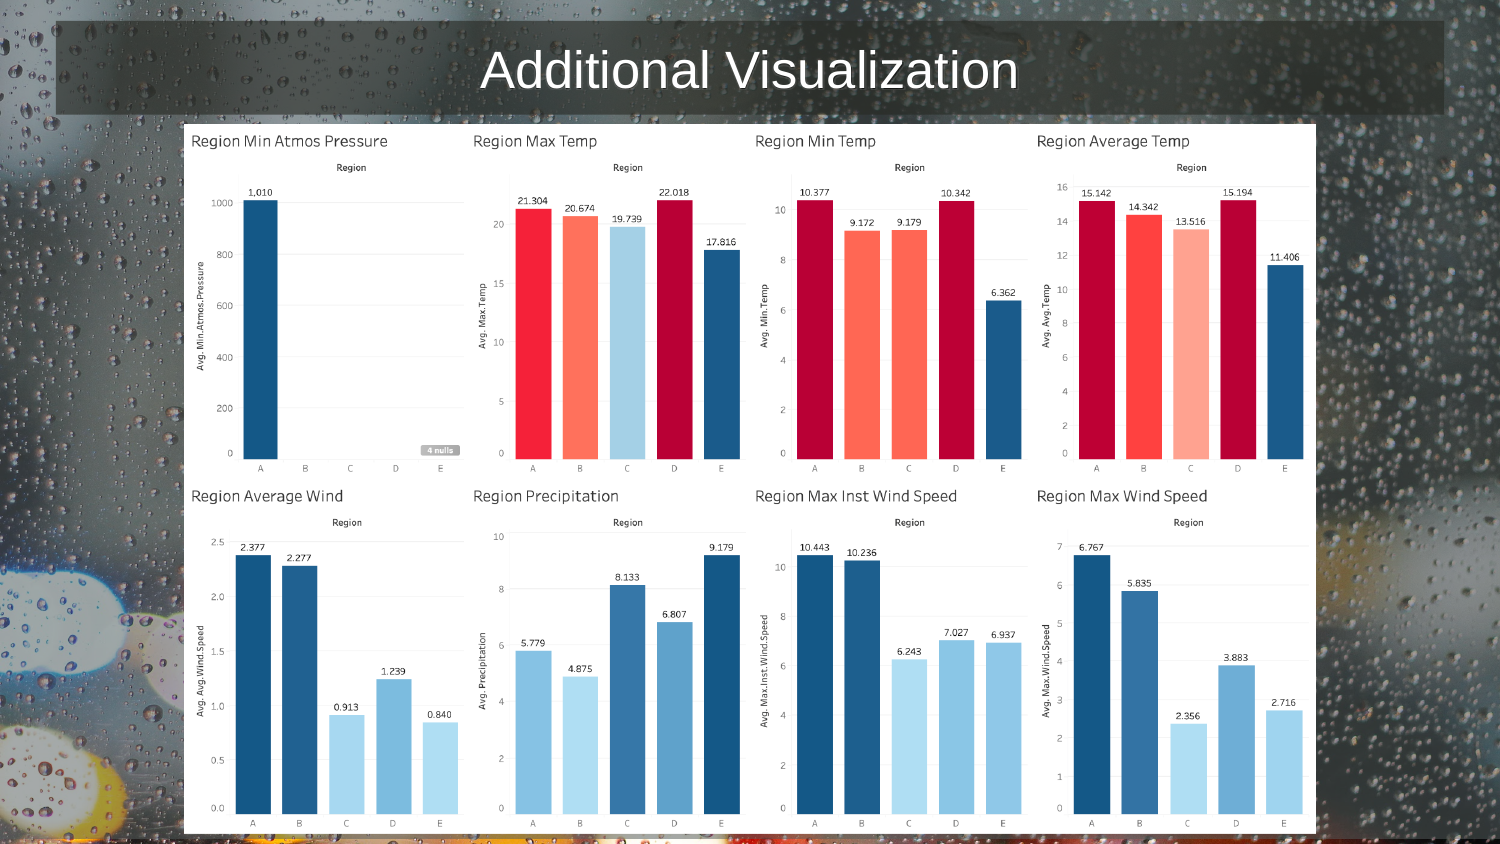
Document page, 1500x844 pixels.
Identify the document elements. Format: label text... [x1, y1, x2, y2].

text_box [0, 0, 1500, 839]
picture [184, 124, 1316, 834]
text_box [1061, 20, 1445, 115]
title Additional Visualization [439, 20, 1061, 115]
text_box [55, 20, 439, 115]
picture [0, 839, 1500, 844]
